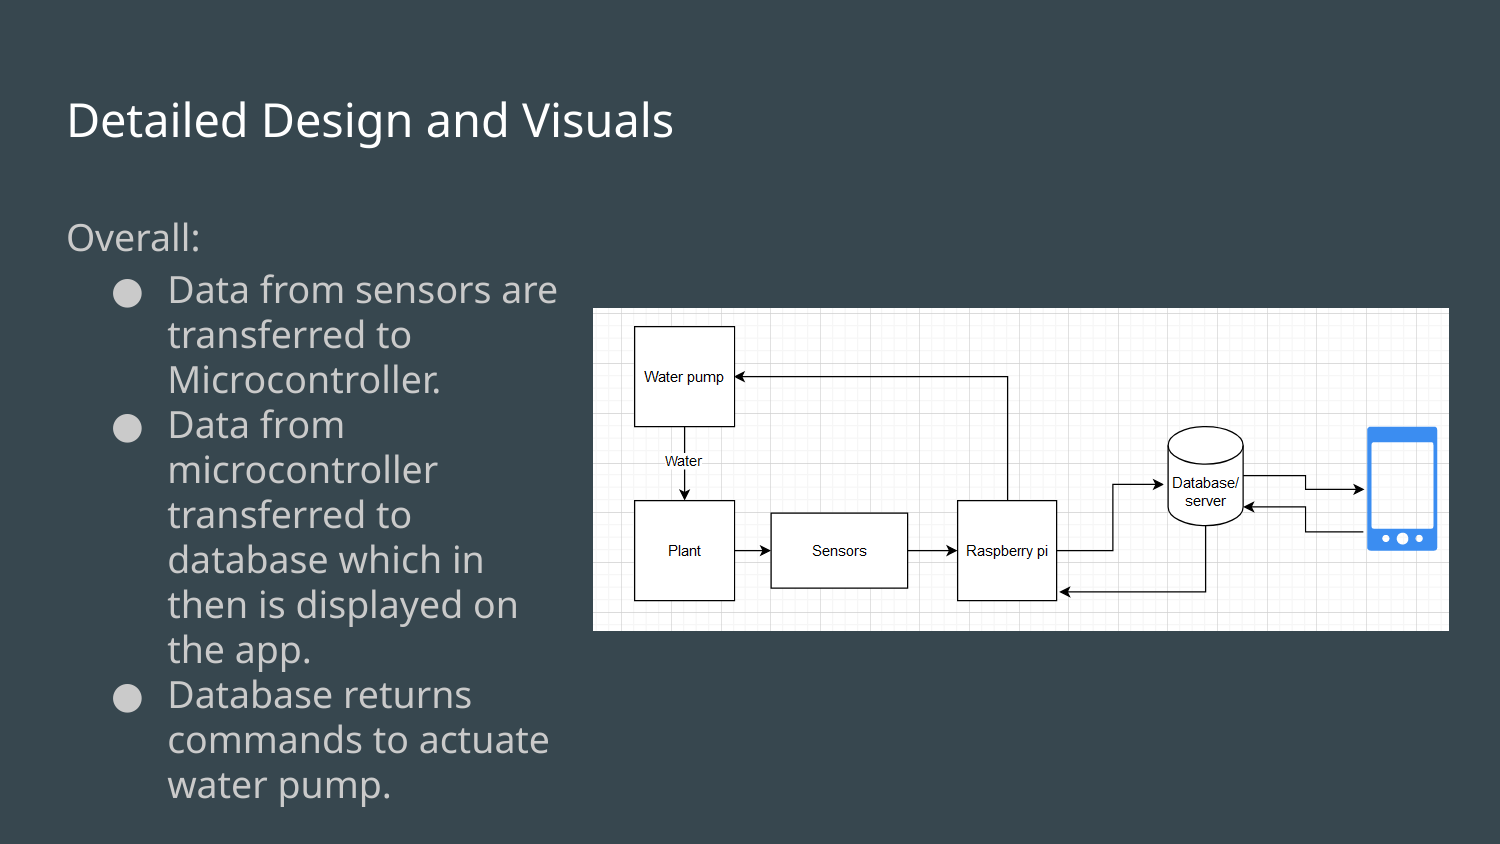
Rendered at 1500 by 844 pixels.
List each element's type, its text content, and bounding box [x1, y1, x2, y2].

title Detailed Design and Visuals [51, 72, 1449, 167]
picture [593, 307, 1450, 631]
list Overall: [51, 189, 1449, 750]
text_box Data from sensors are transferred to Microcontroller. Data from microcontroller transferred to database which in then is displayed on the app. Database returns commands to actuate water pump. [77, 251, 575, 783]
